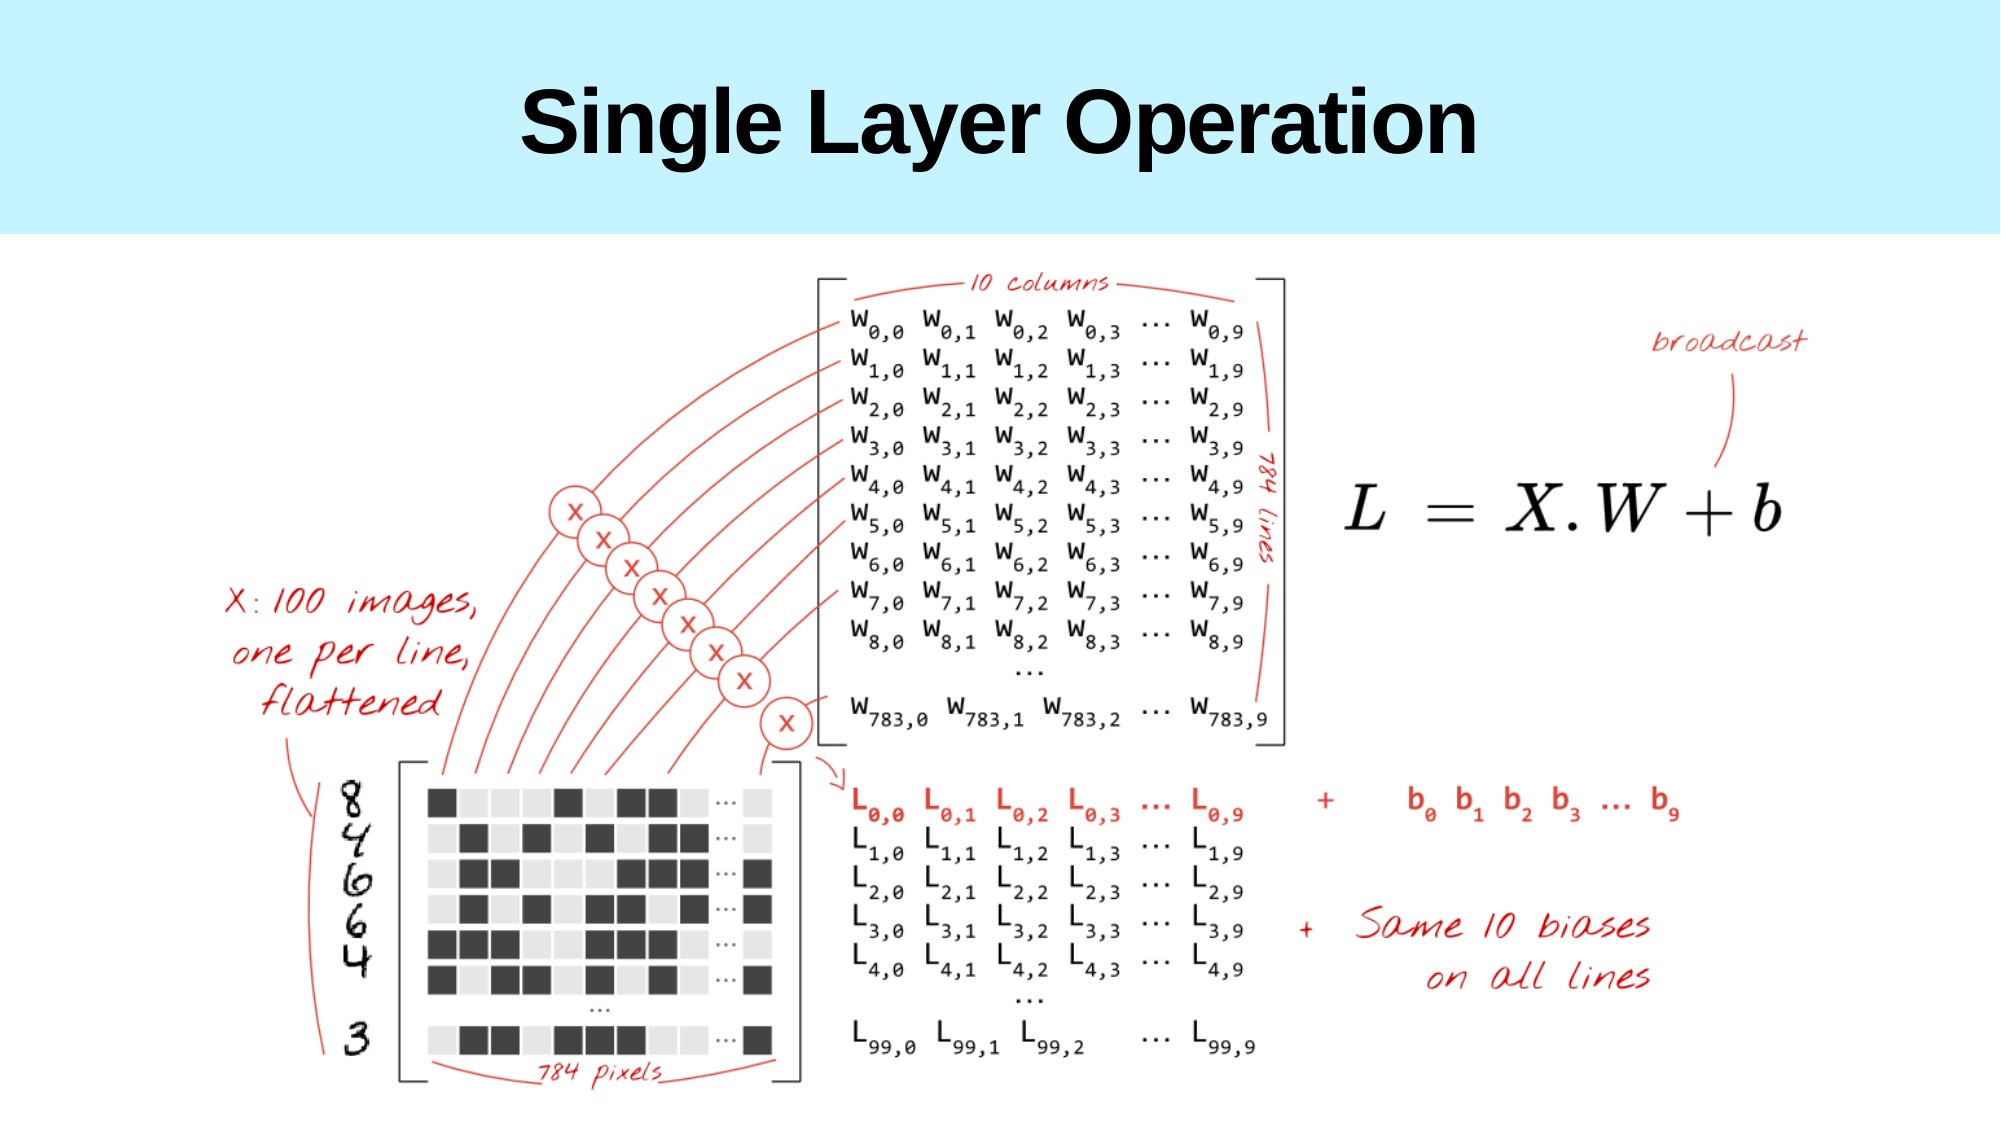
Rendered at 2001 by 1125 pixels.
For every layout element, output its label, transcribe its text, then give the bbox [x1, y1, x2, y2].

title Single Layer Operation [0, 0, 2000, 234]
picture [174, 271, 1826, 1092]
